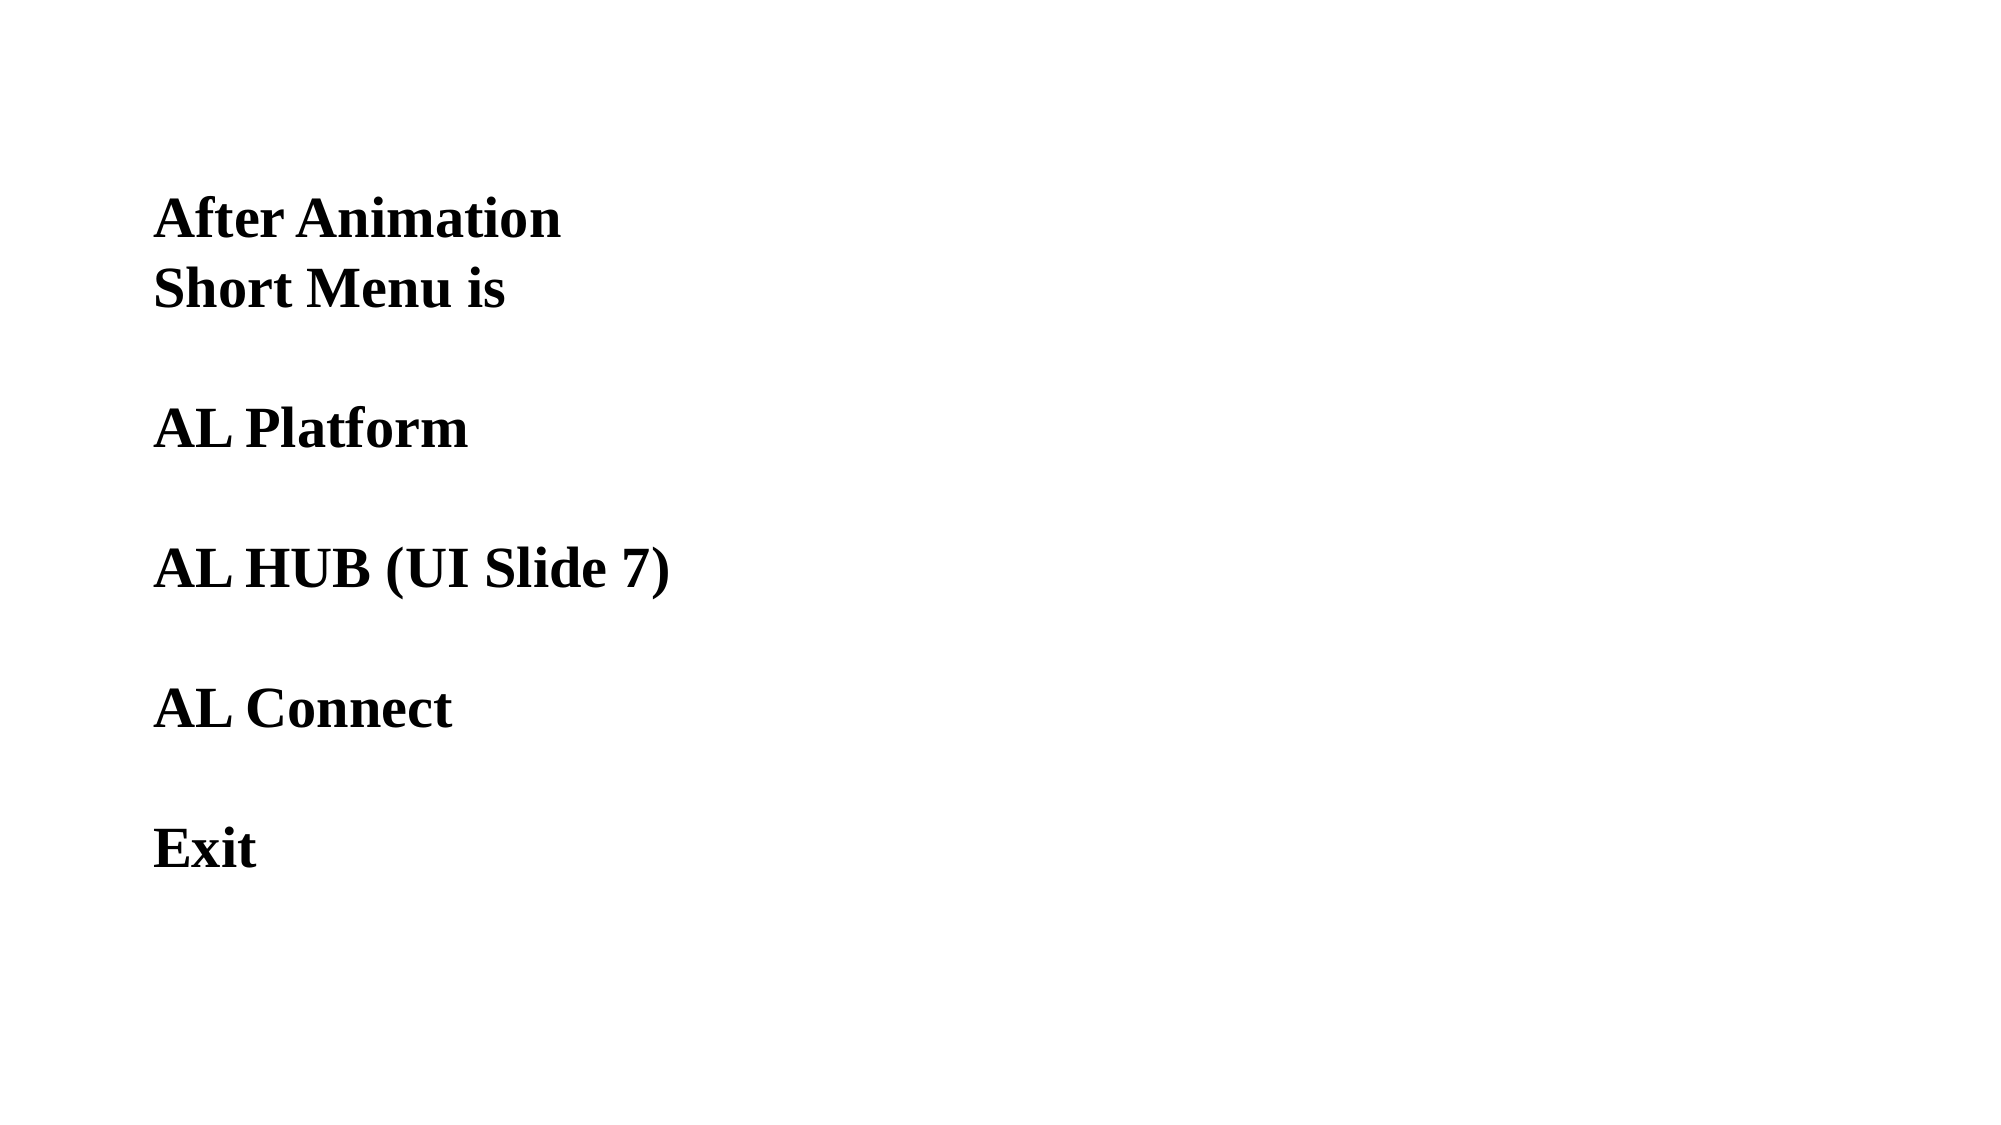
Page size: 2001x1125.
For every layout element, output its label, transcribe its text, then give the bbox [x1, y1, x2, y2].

text_box After Animation Short Menu is AL Platform AL HUB (UI Slide 7) AL Connect Exit [138, 401, 944, 867]
